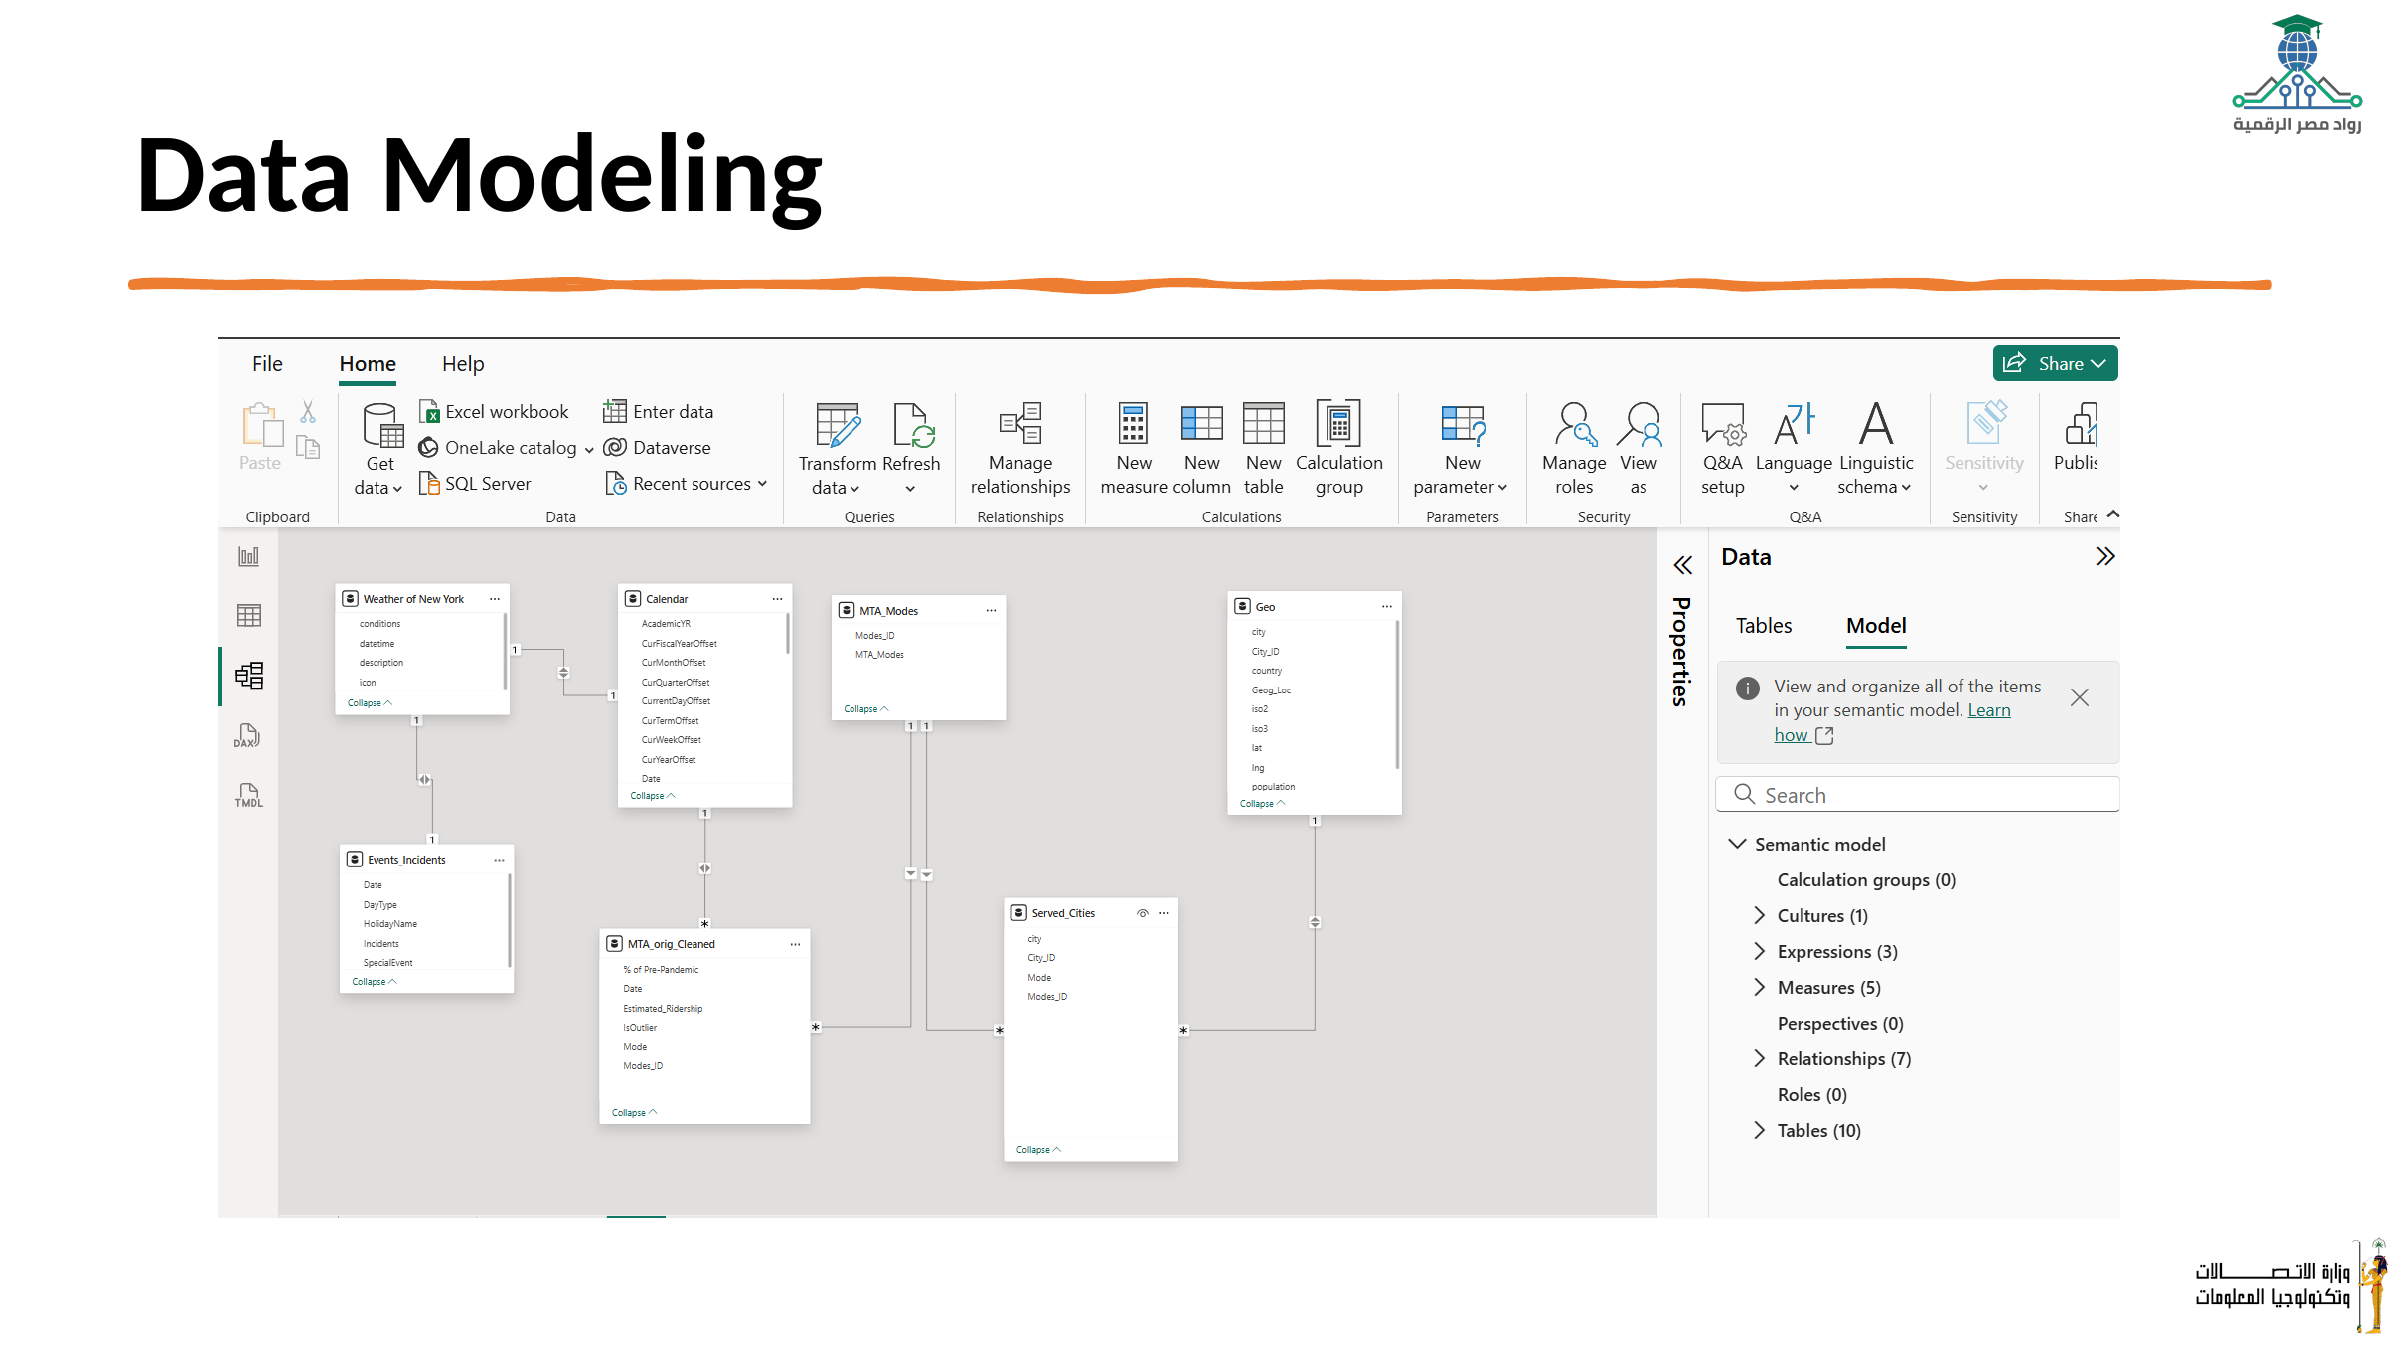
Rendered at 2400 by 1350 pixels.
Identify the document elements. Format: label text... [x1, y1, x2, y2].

picture [2175, 0, 2400, 189]
picture [218, 337, 2120, 1218]
picture [2189, 1234, 2400, 1339]
title Data Modeling [120, 54, 2280, 279]
